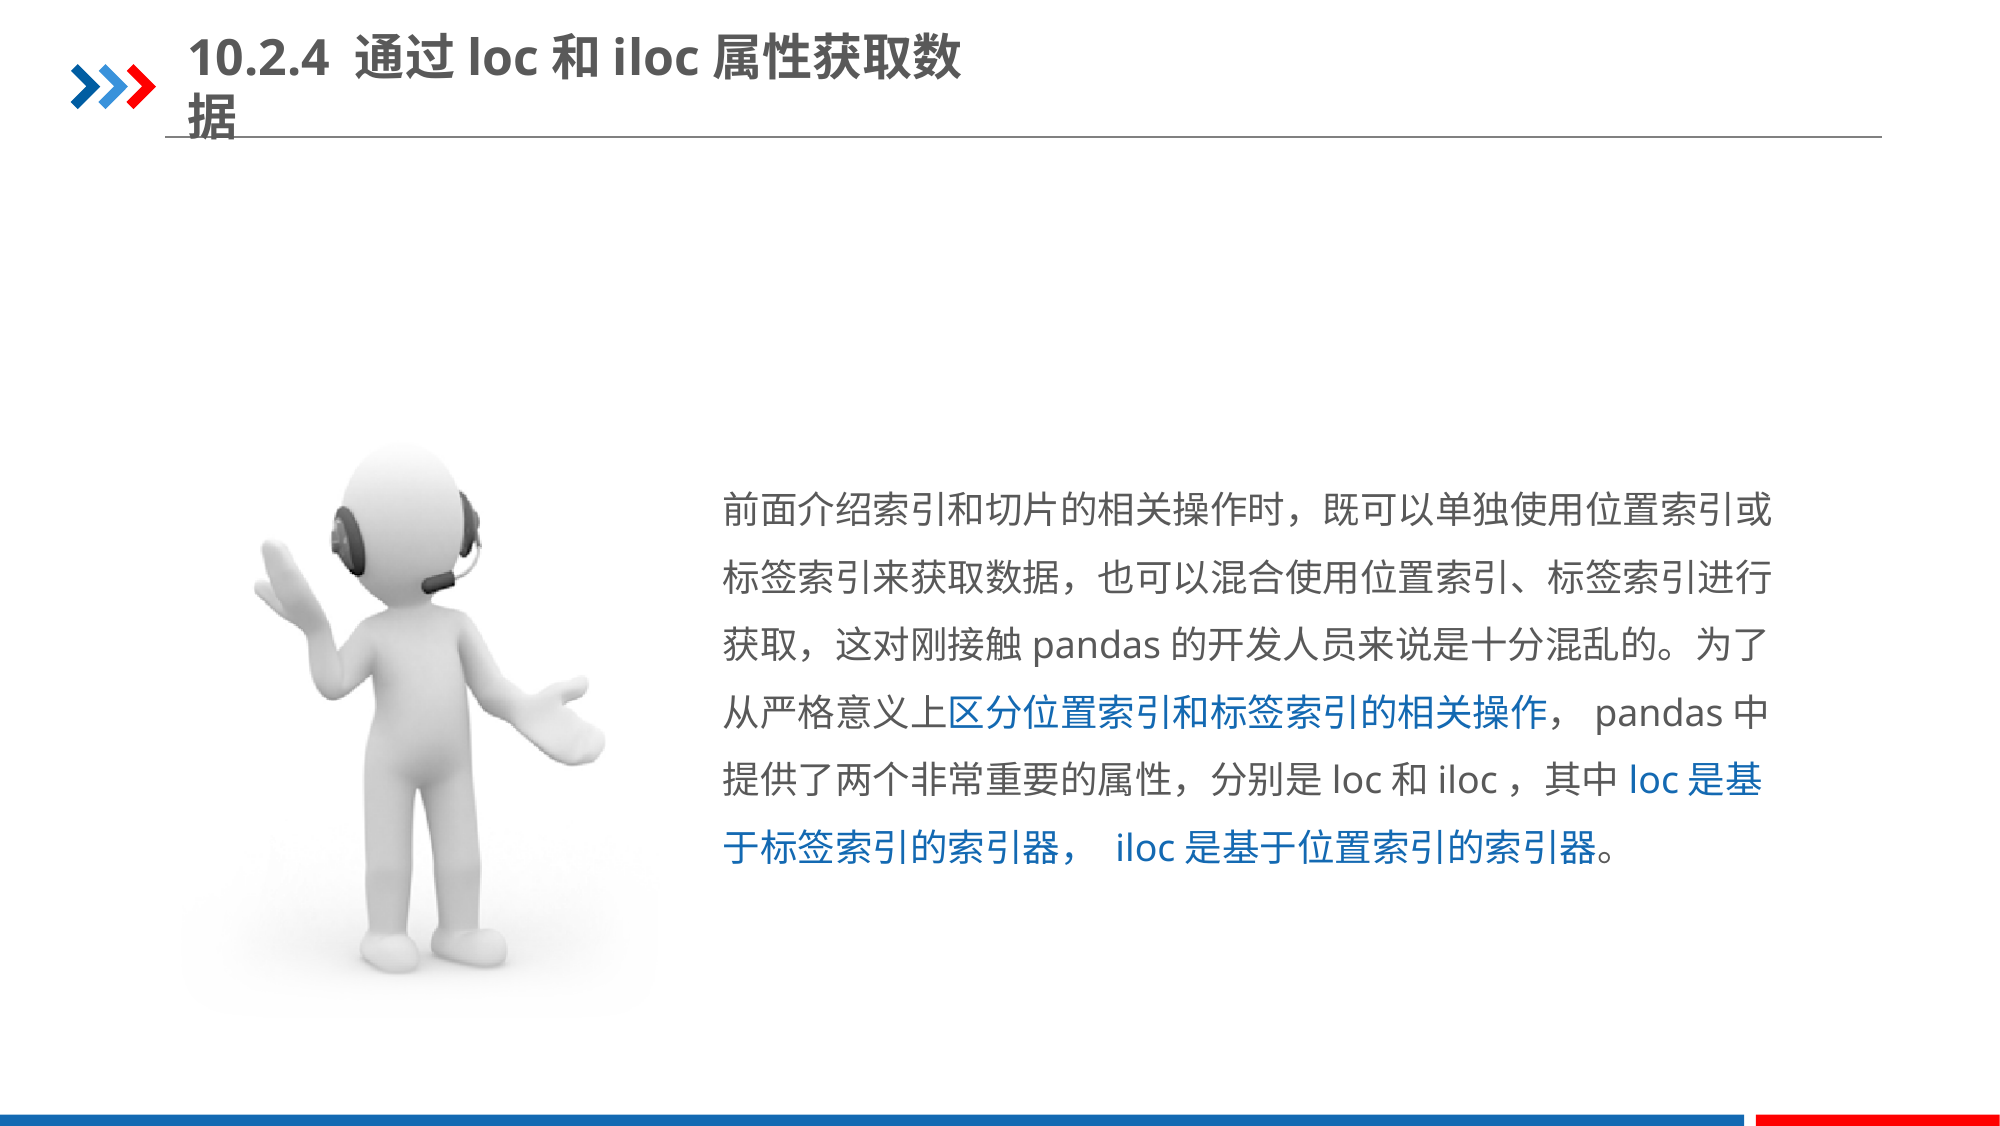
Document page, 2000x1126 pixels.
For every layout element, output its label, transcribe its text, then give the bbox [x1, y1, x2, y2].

text_box 10.2.4 通过loc和iloc属性获取数据 [187, 43, 1000, 127]
picture [96, 216, 739, 1059]
text_box 前面介绍索引和切片的相关操作时，既可以单独使用位置索引或标签索引来获取数据，也可以混合使用位置索引、标签索引进行获取，这对刚接触pandas的开发人员来说是十分混乱的。为了从严格意义上区分位置索引和标签索引的相关操作，pandas中提供了两个非常重要的属性，分别是loc和iloc，其中loc是基于标签索引的索引器， iloc是基于位置索引的索引器。 [743, 456, 1804, 876]
